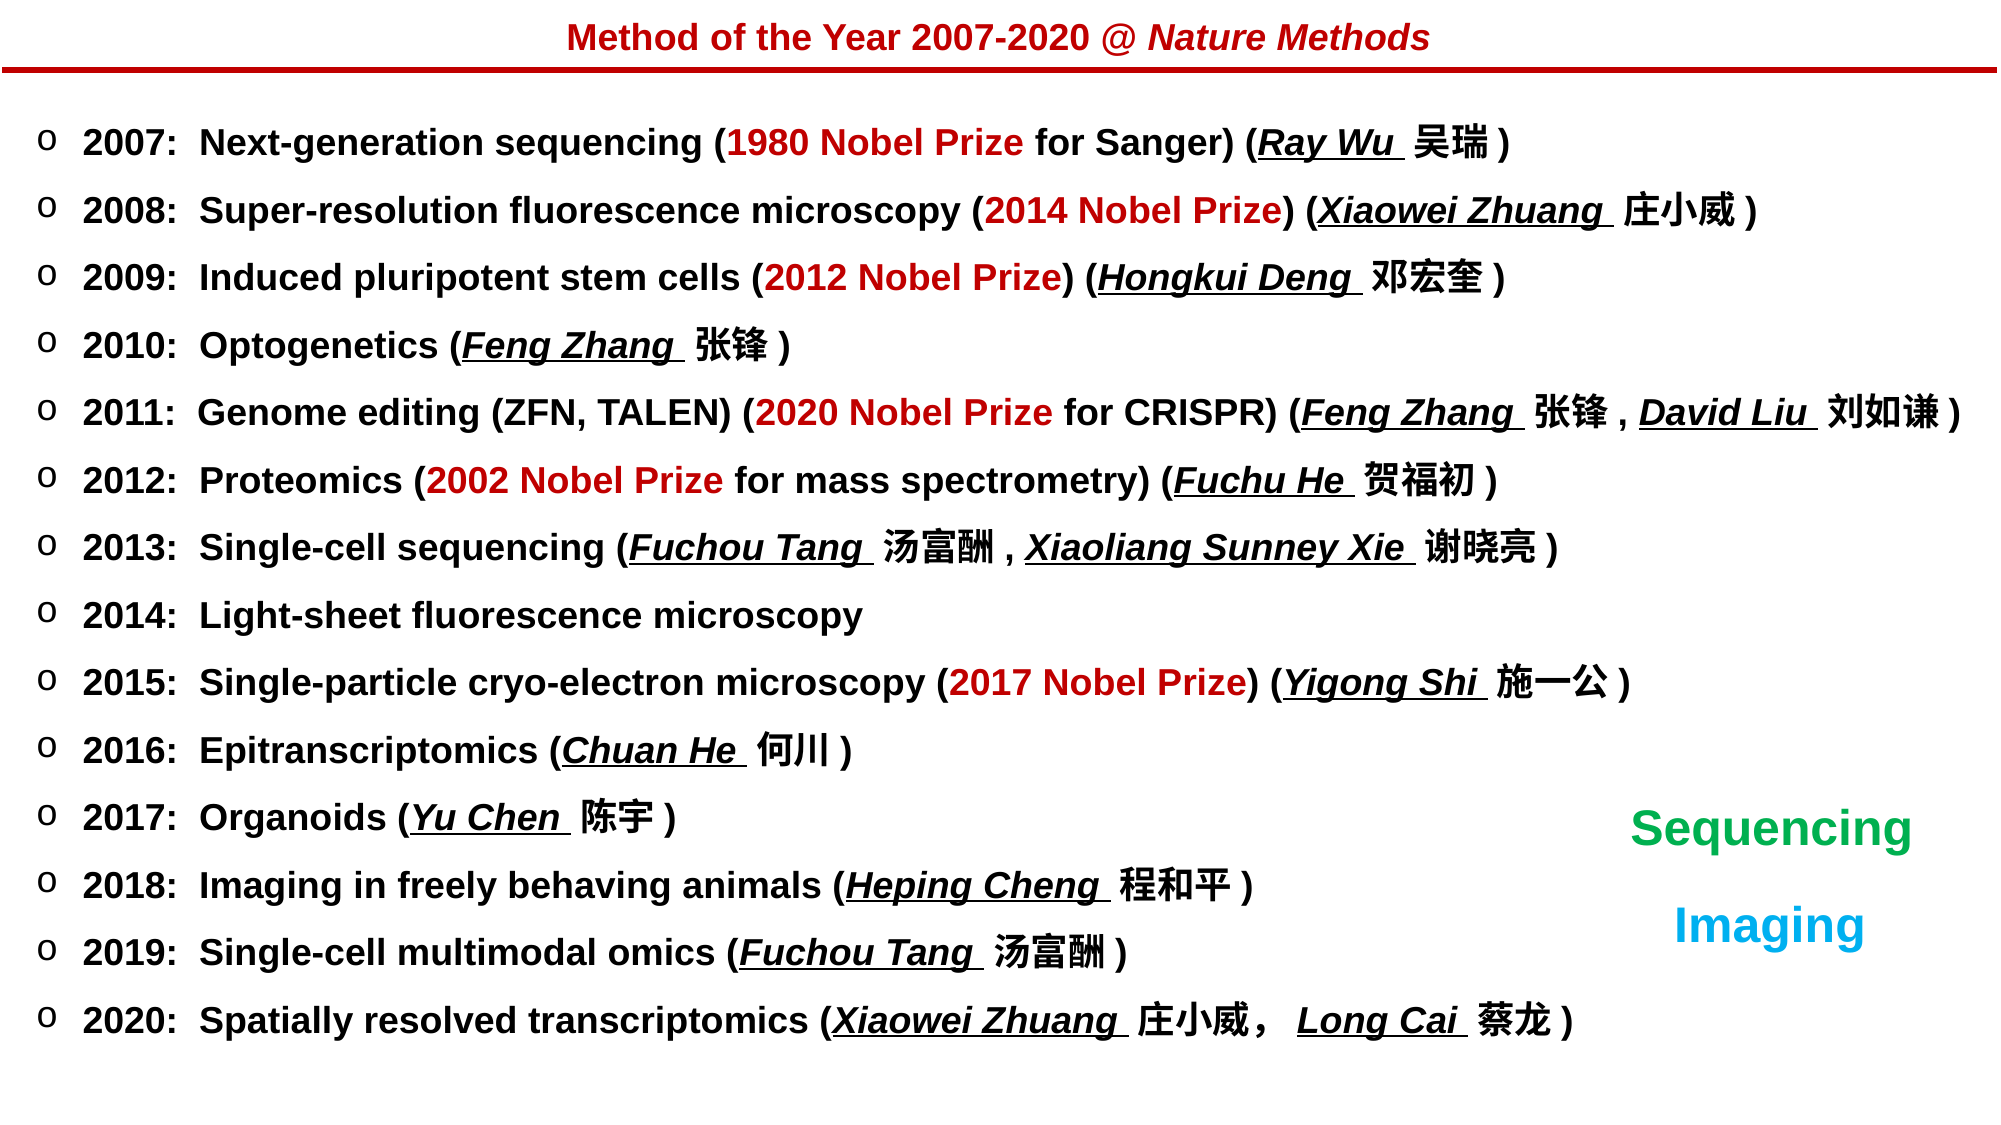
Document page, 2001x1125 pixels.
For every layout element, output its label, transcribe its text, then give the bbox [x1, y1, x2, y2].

text_box Imaging [1659, 885, 1973, 961]
text_box Sequencing [1615, 787, 1983, 863]
text_box 2007: Next-generation sequencing (1980 Nobel Prize for Sanger) (Ray Wu 吴瑞) 2008: Super-resolution fluorescence microscopy (2014 Nobel Prize) (Xiaowei Zhuang 庄小威) 2009: Induced pluripotent stem cells (2012 Nobel Prize) (Hongkui Deng 邓宏奎) 2010: Optogenetics (Feng Zhang 张锋) 2011: Genome editing (ZFN, TALEN) (2020 Nobel Prize for CRISPR) (Feng Zhang 张锋, David Liu 刘如谦) 2012: Proteomics (2002 Nobel Prize for mass spectrometry) (Fuchu He 贺福初) 2013: Single-cell sequencing (Fuchou Tang 汤富酬, Xiaoliang Sunney Xie 谢晓亮) 2014: Light-sheet fluorescence microscopy 2015: Single-particle cryo-electron microscopy (2017 Nobel Prize) (Yigong Shi 施一公) 2016: Epitranscriptomics (Chuan He 何川) 2017: Organoids (Yu Chen 陈宇) 2018: Imaging in freely behaving animals (Heping Cheng 程和平) 2019: Single-cell multimodal omics (Fuchou Tang 汤富酬) 2020: Spatially resolved transcriptomics (Xiaowei Zhuang 庄小威，Long Cai 蔡龙) [21, 88, 2000, 1048]
text_box Method of the Year 2007-2020 @ Nature Methods [0, 5, 1998, 66]
